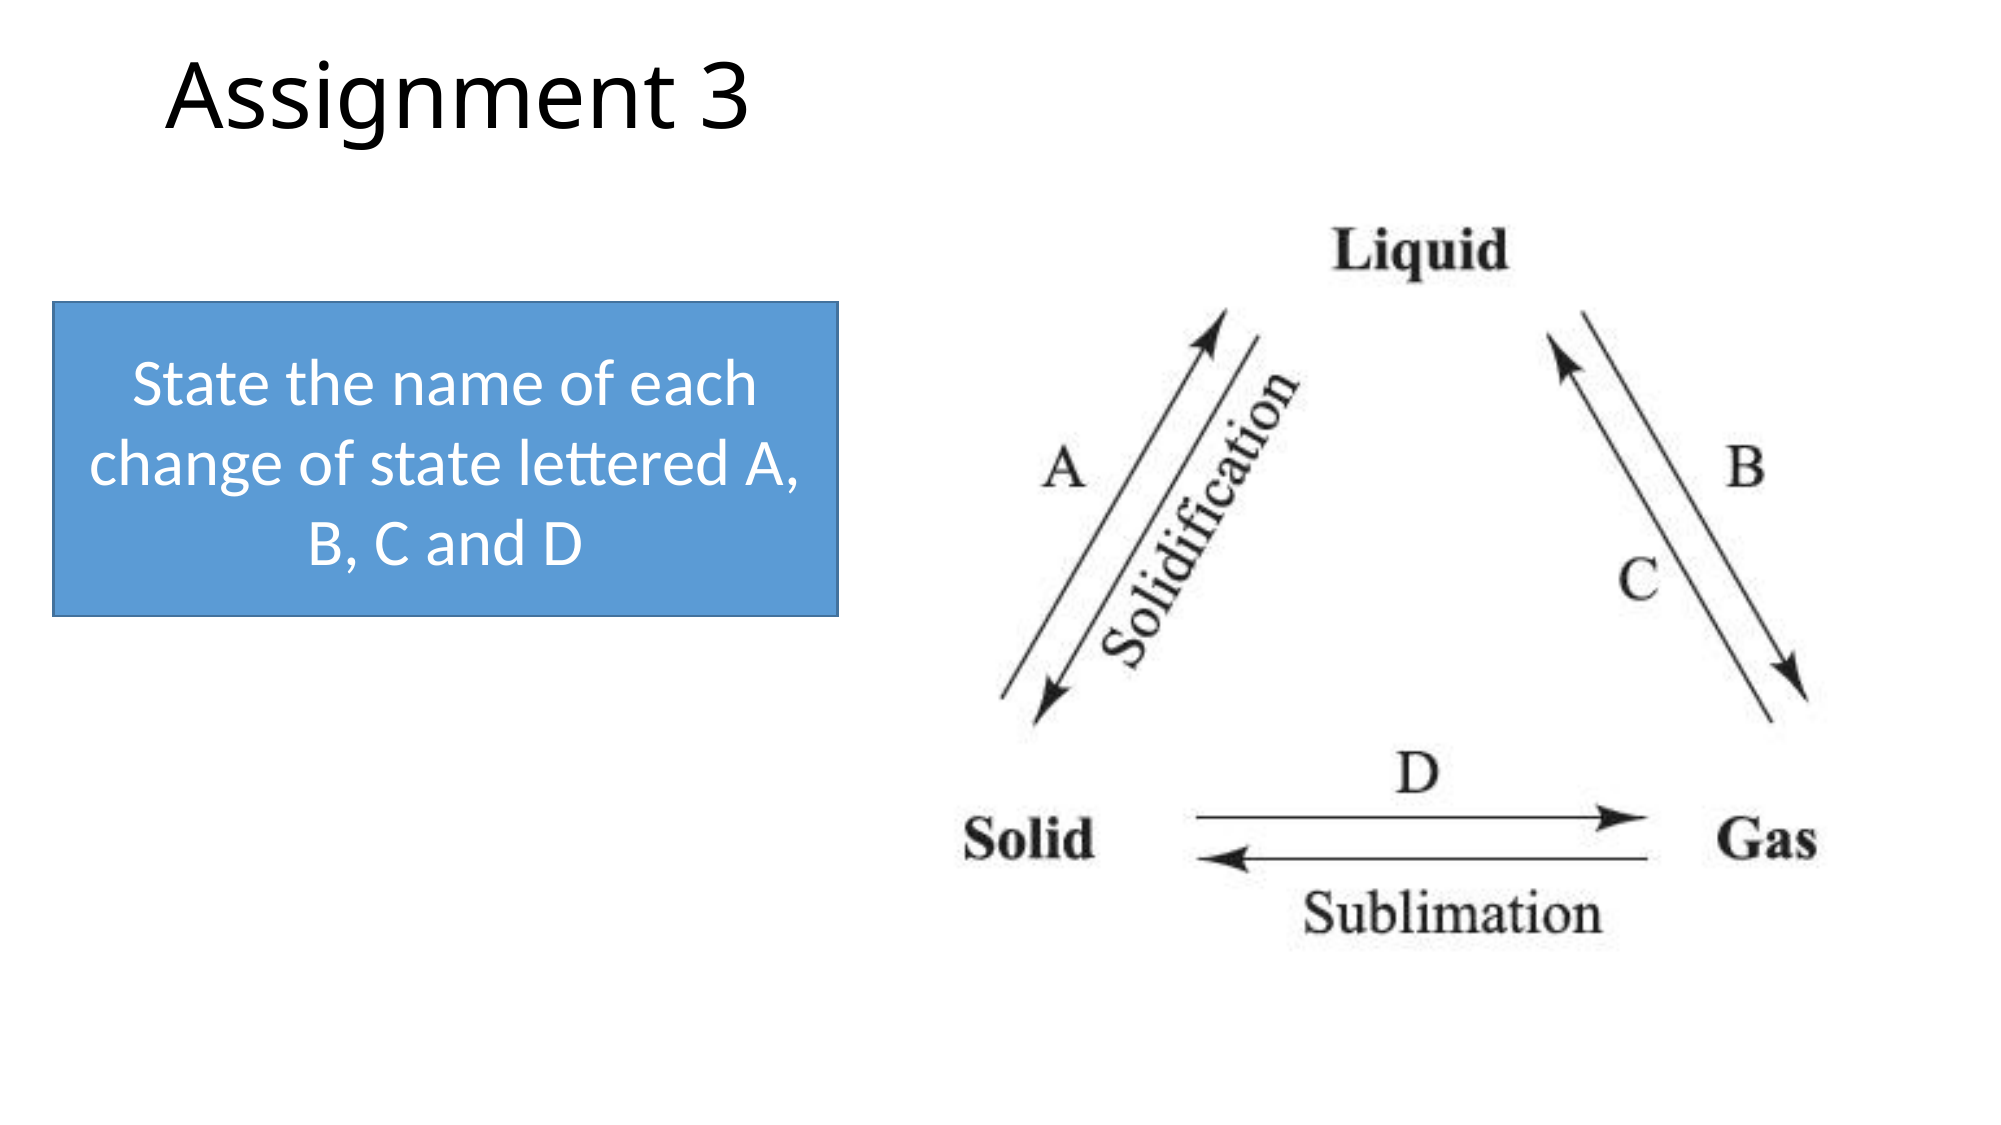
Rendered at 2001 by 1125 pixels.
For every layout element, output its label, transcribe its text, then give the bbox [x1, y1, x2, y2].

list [914, 184, 1908, 957]
text_box State the name of each change of state lettered A, B, C and D [52, 301, 839, 617]
title Assignment 3 [150, 36, 1484, 162]
